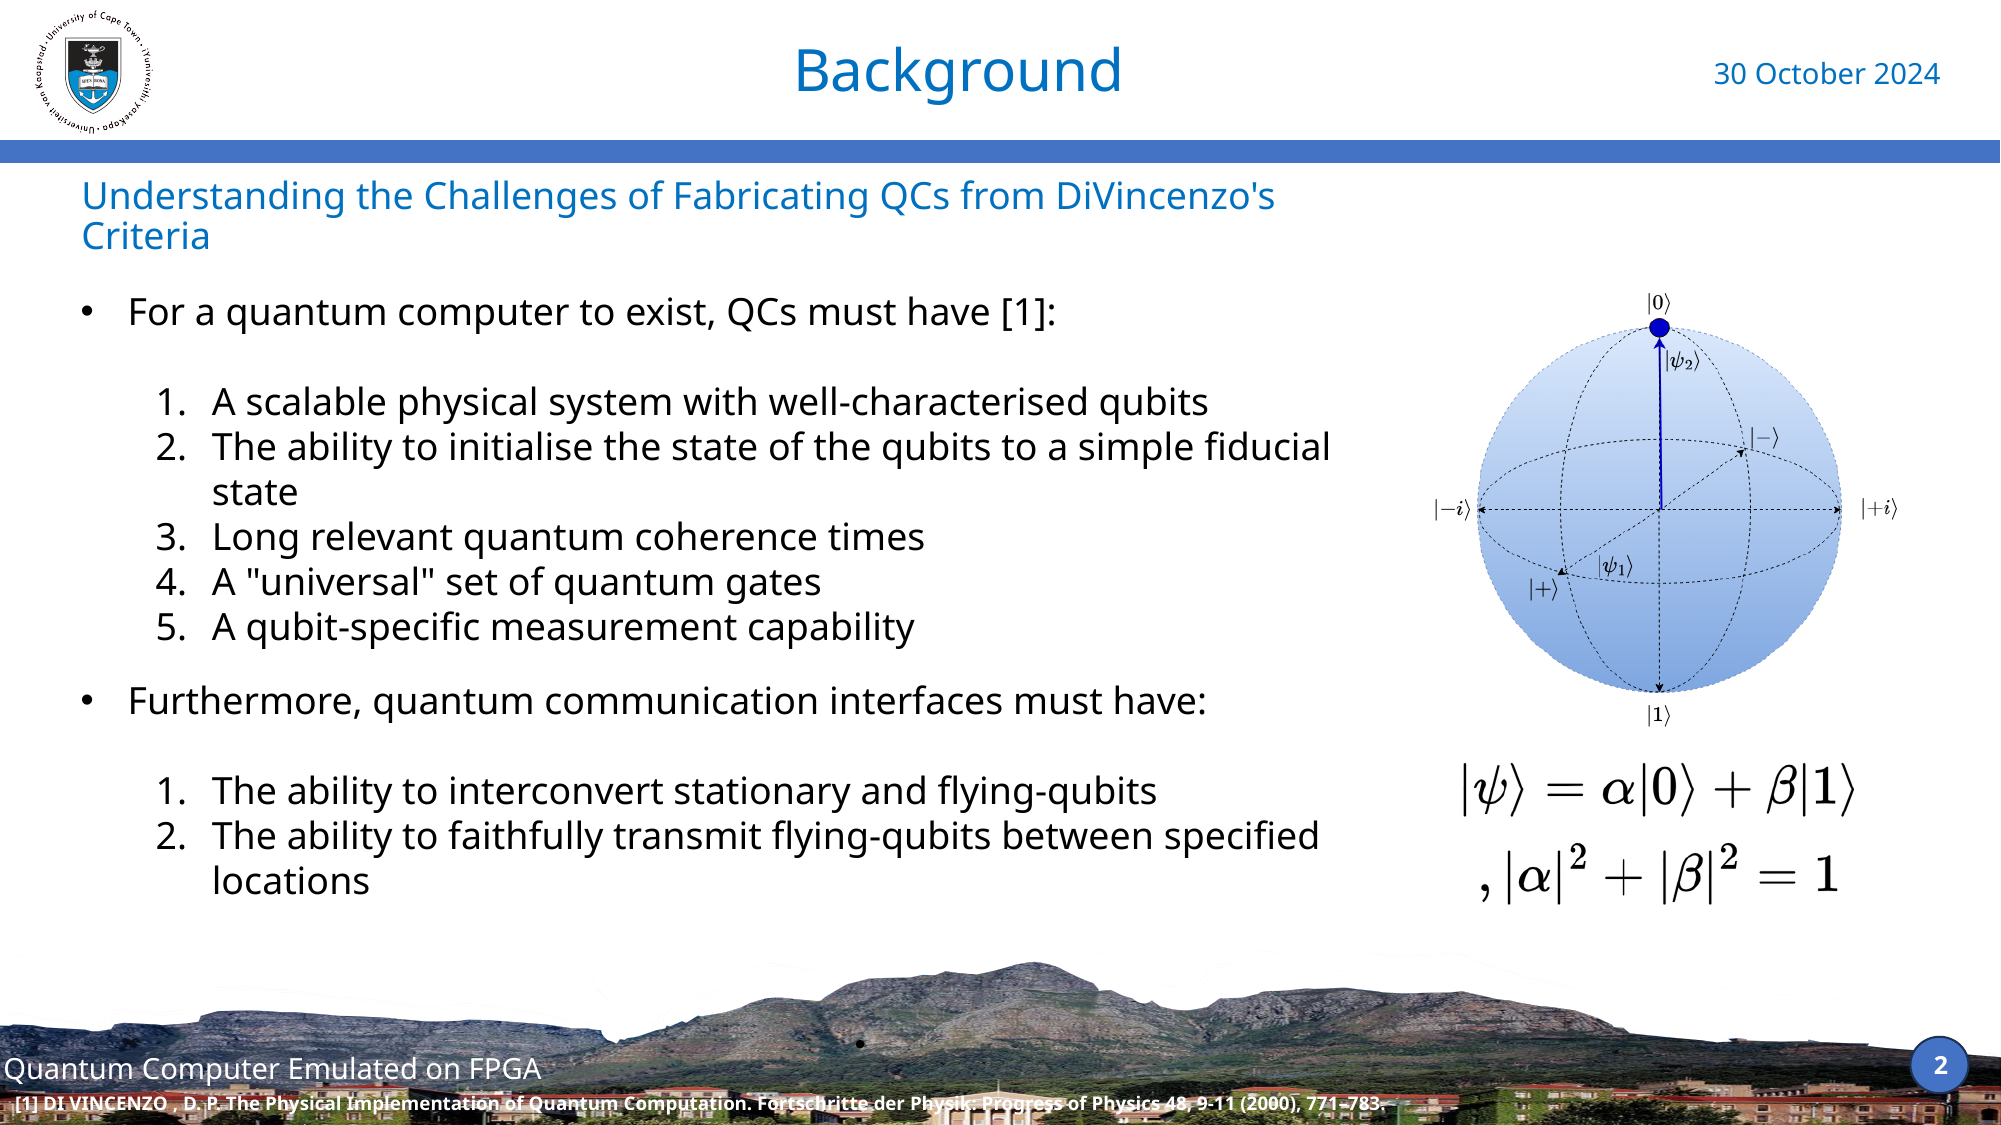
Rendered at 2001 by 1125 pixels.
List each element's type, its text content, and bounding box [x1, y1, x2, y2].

text_box Understanding the Challenges of Fabricating QCs from DiVincenzo's Criteria [66, 152, 1423, 282]
picture [1433, 275, 1909, 951]
text_box [0, 140, 2000, 163]
text_box Furthermore, quantum communication interfaces must have: The ability to interconvert stationary and flying-qubits The ability to faithfully transmit flying-qubits between specified locations [65, 669, 1401, 910]
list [0, 951, 2000, 1125]
text_box For a quantum computer to exist, QCs must have [1]: A scalable physical system with well-characterised qubits The ability to initialise the state of the qubits to a simple fiducial state Long relevant quantum coherence times A "universal" set of quantum gates A qubit-specific measurement capability [65, 280, 1401, 656]
text_box 30 October 2024 [1668, 10, 1986, 141]
picture [35, 10, 153, 134]
title Background [599, 12, 1319, 134]
